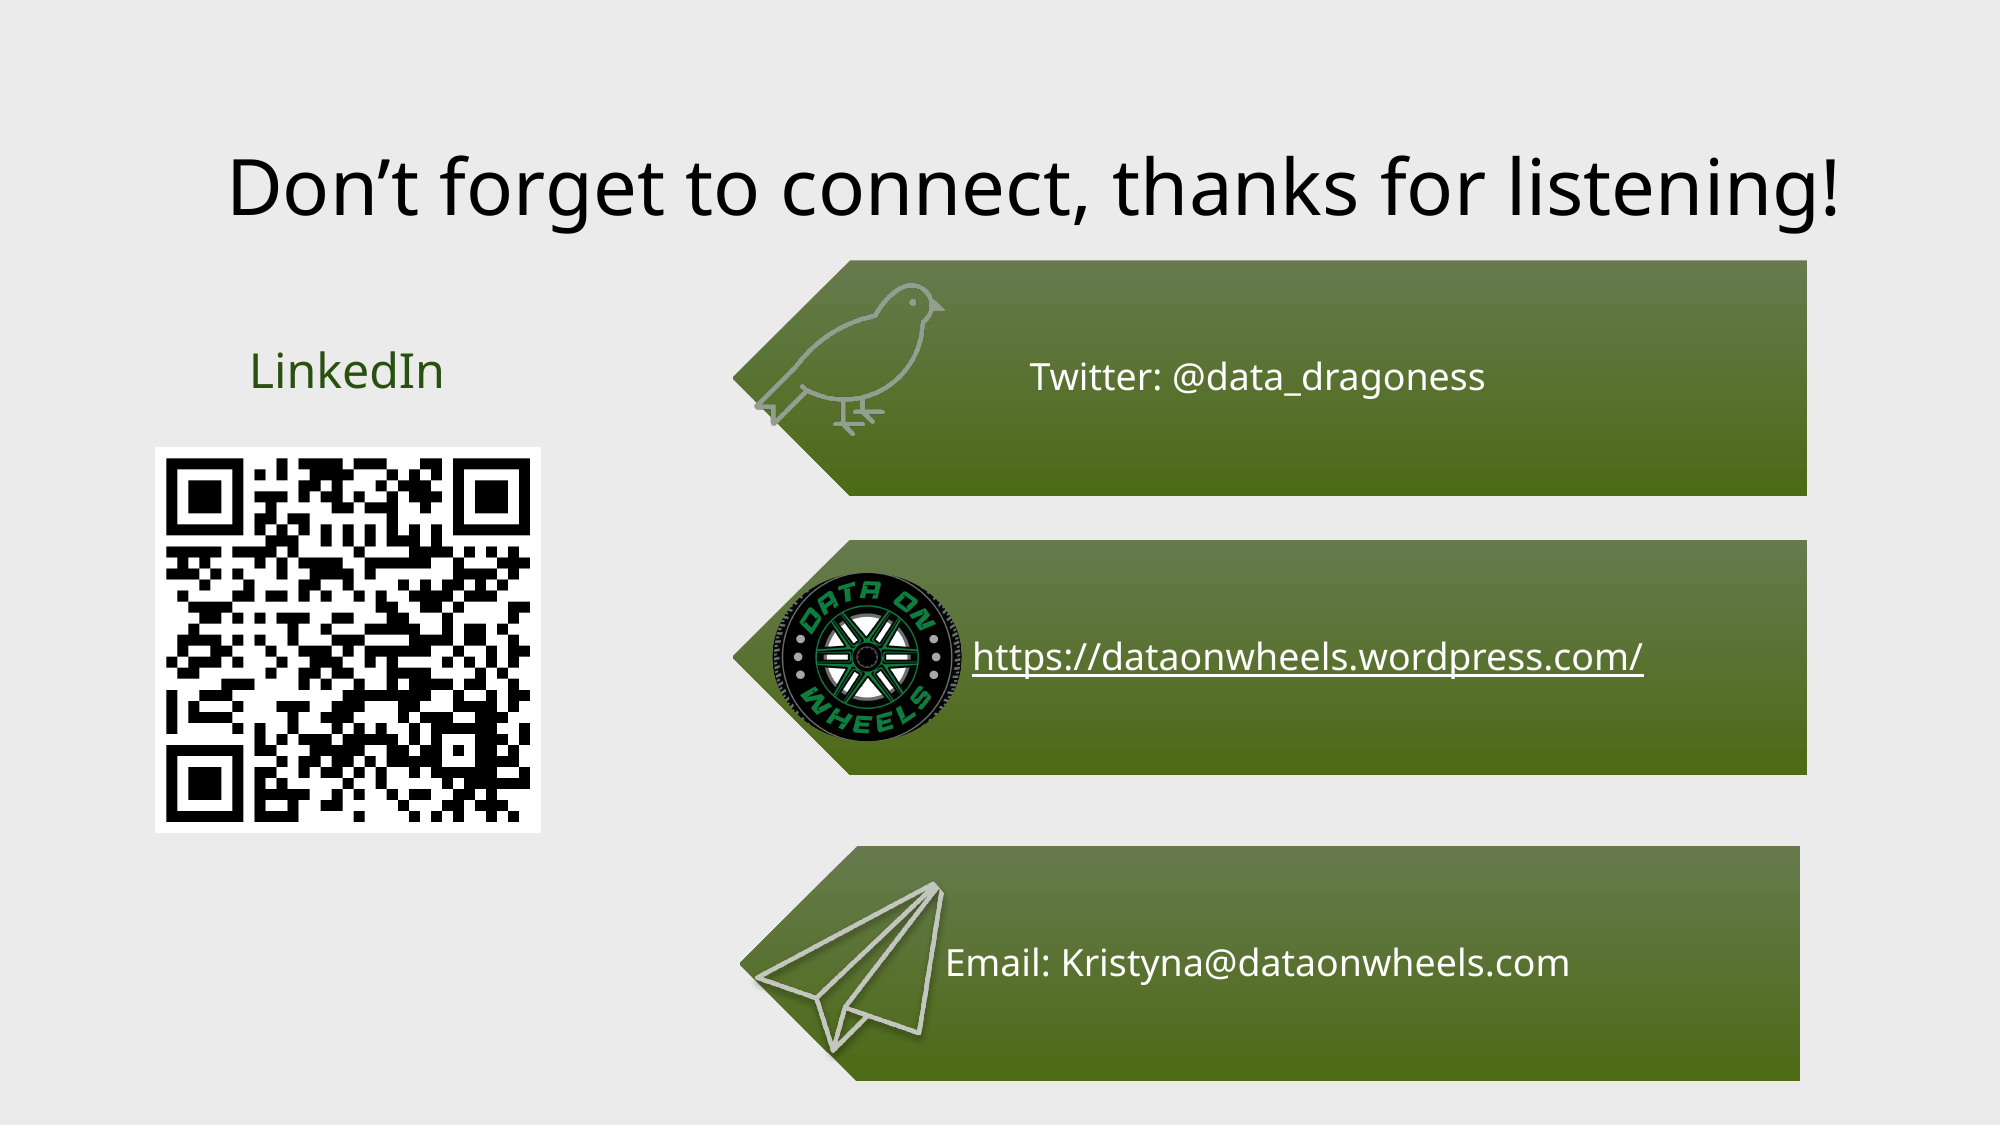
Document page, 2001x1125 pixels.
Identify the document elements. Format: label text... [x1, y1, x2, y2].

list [732, 234, 1808, 1082]
picture [155, 447, 541, 833]
text_box LinkedIn [138, 332, 556, 406]
title Don’t forget to connect, thanks for listening! [211, 99, 1884, 281]
